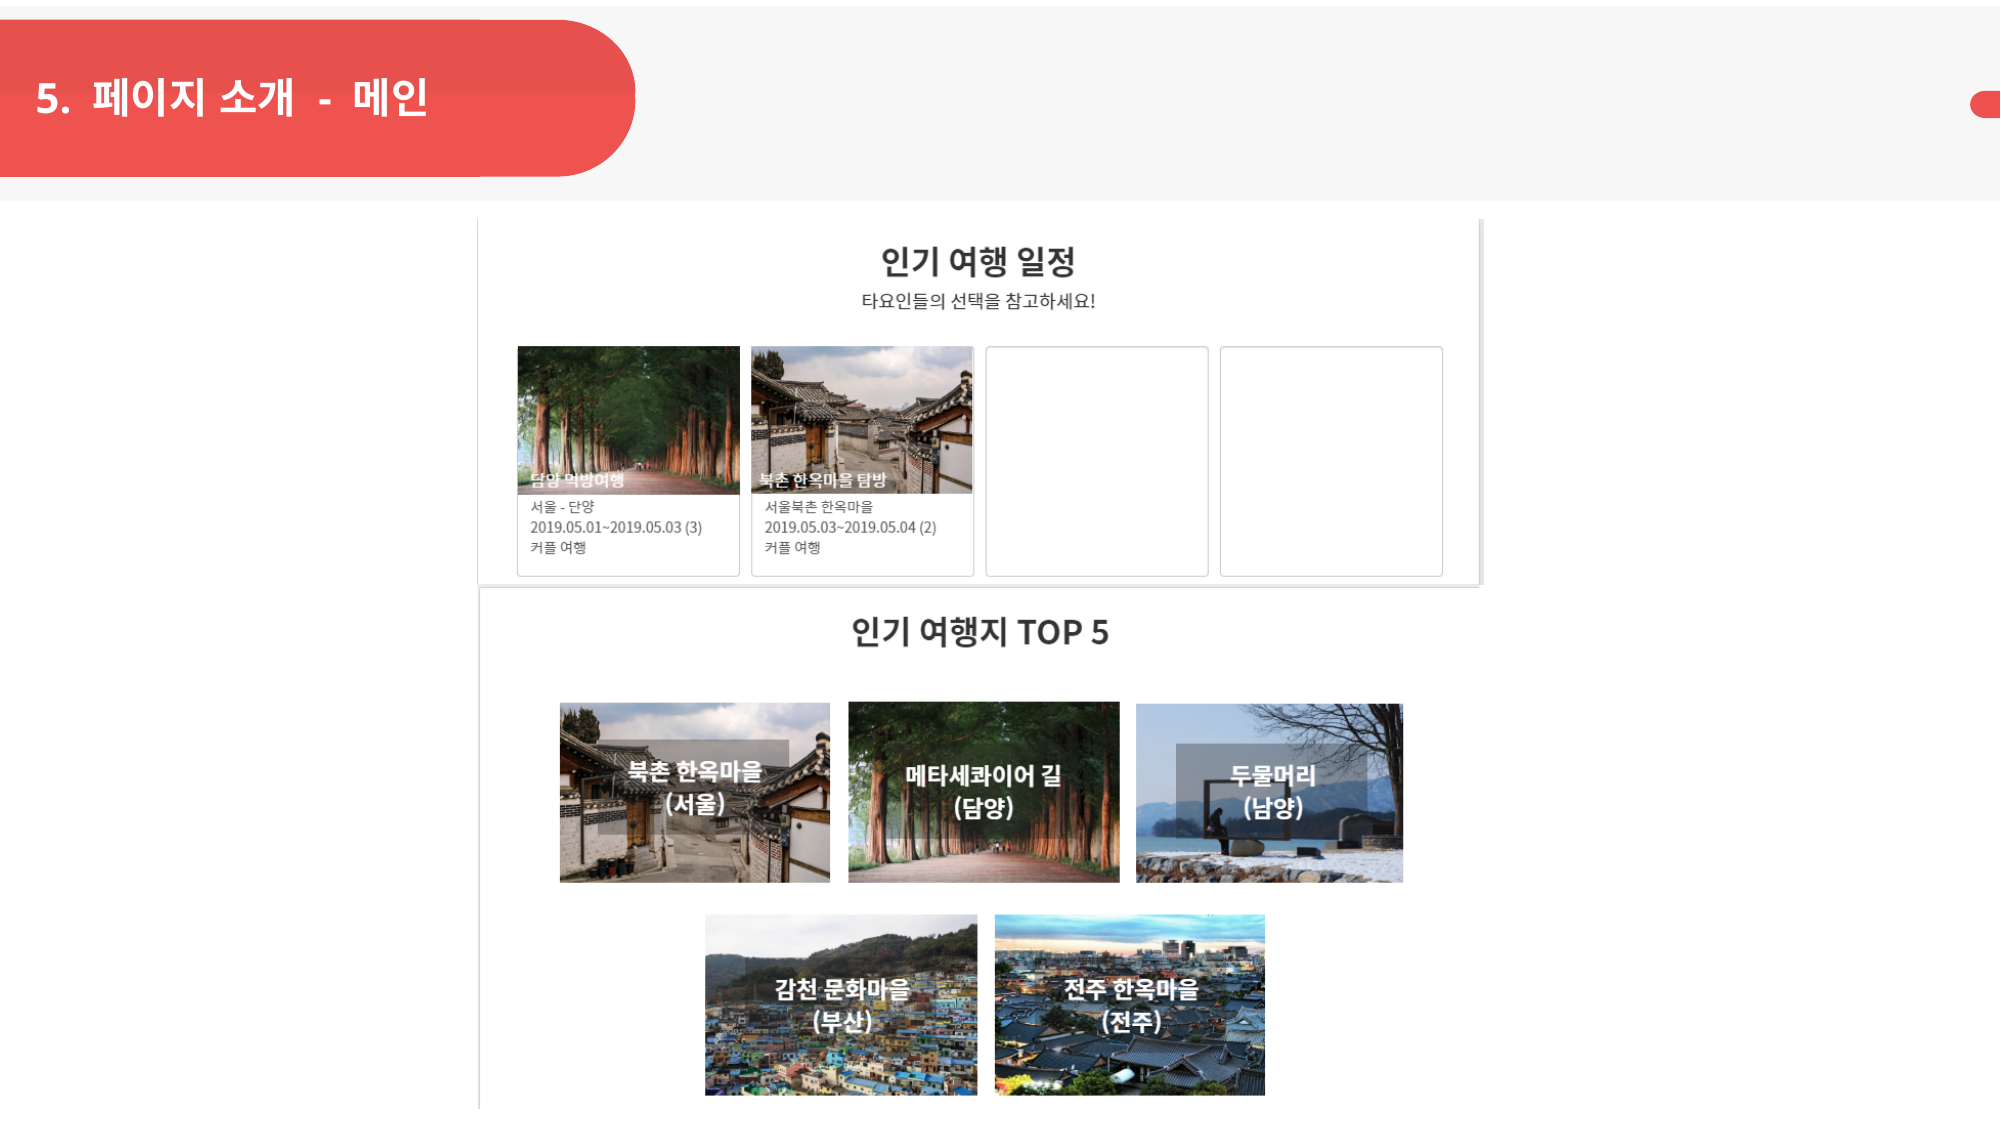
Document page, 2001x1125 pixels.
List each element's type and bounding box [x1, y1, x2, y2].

text_box [0, 6, 2000, 201]
text_box [477, 219, 1484, 1109]
